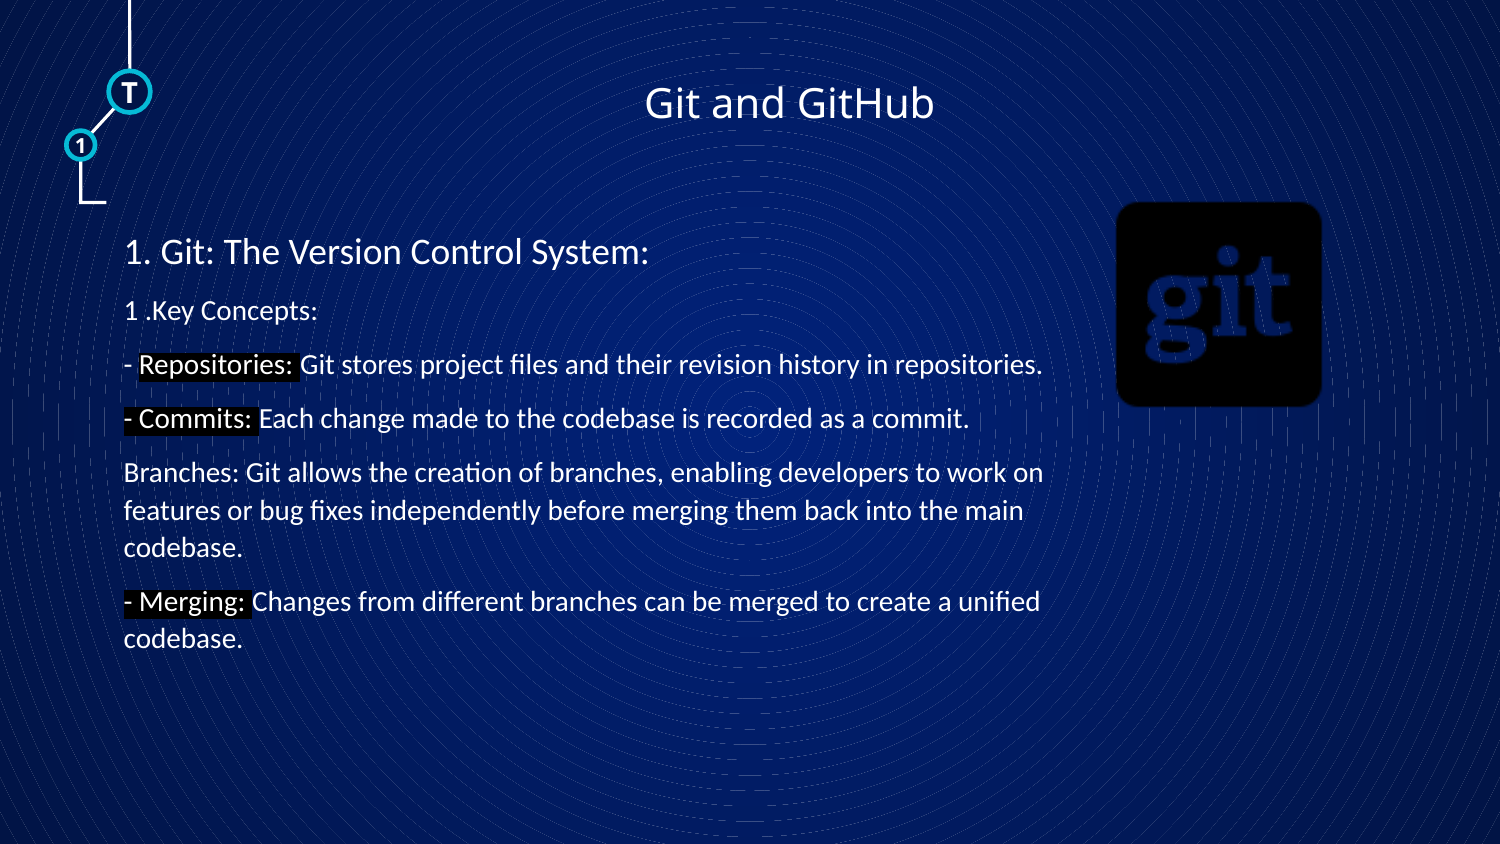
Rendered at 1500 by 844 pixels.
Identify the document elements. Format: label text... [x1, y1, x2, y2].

title Git and GitHub [206, 62, 1374, 147]
text_box T [108, 70, 151, 113]
text_box 1. Git: The Version Control System: 1 .Key Concepts: - Repositories: Git stores project files and their revision history in repositories. - Commits: Each change made to the codebase is recorded as a commit. Branches: Git allows the creation of branches, enabling developers to work on features or bug fixes independently before merging them back into the main codebase. - Merging: Changes from different branches can be merged to create a unified codebase. [108, 162, 1125, 663]
picture [1102, 188, 1337, 423]
text_box 1 [66, 130, 96, 160]
